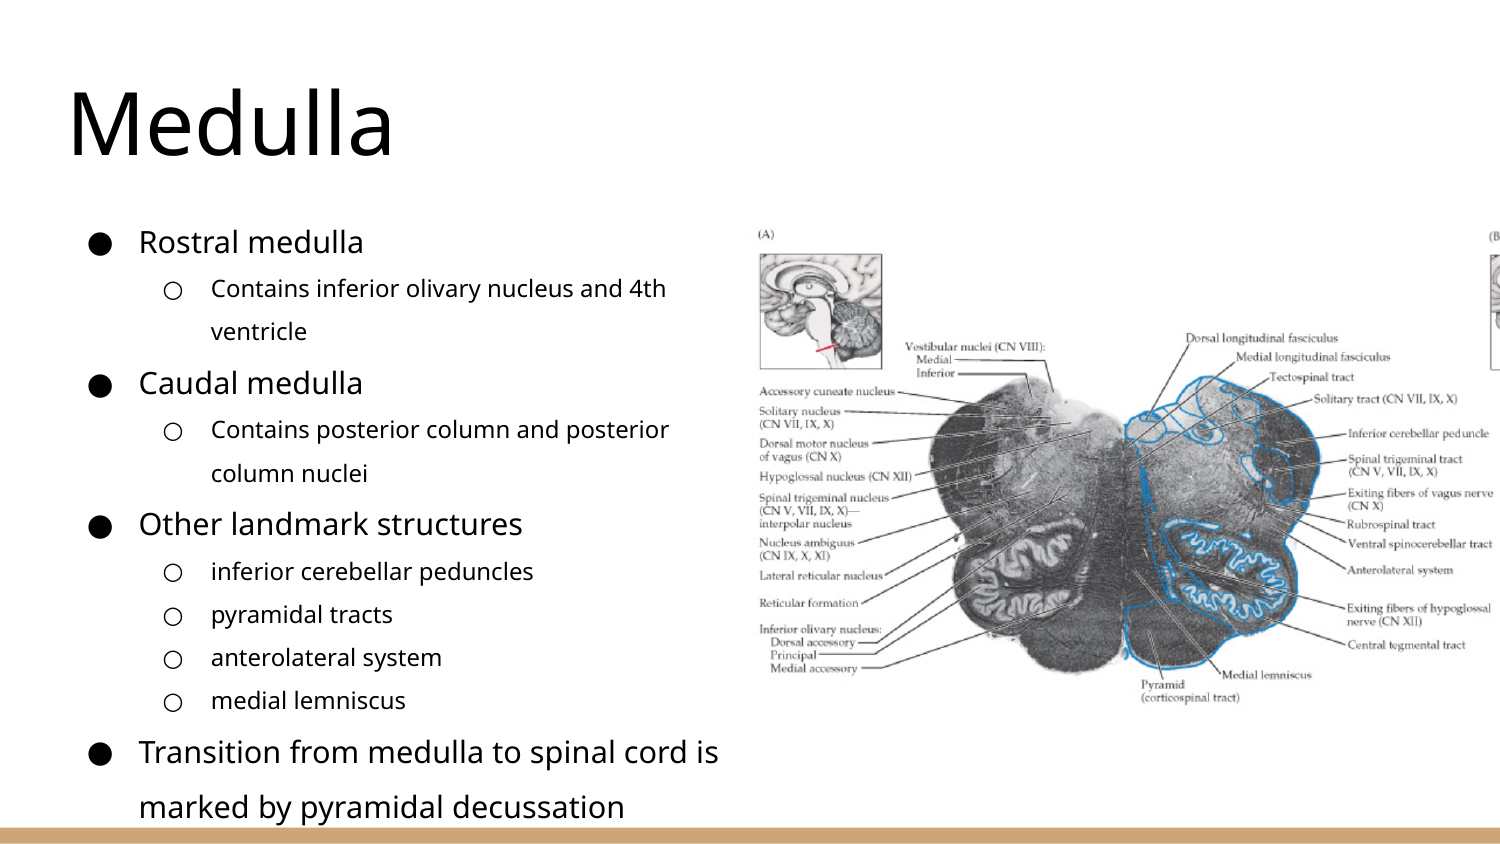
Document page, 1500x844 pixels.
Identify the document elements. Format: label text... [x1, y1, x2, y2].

list Rostral medulla Contains inferior olivary nucleus and 4th ventricle Caudal medulla Contains posterior column and posterior column nuclei Other landmark structures inferior cerebellar peduncles pyramidal tracts anterolateral system medial lemniscus Transition from medulla to spinal cord is marked by pyramidal decussation [51, 189, 750, 844]
title Medulla [51, 51, 1449, 189]
picture [749, 217, 1500, 722]
